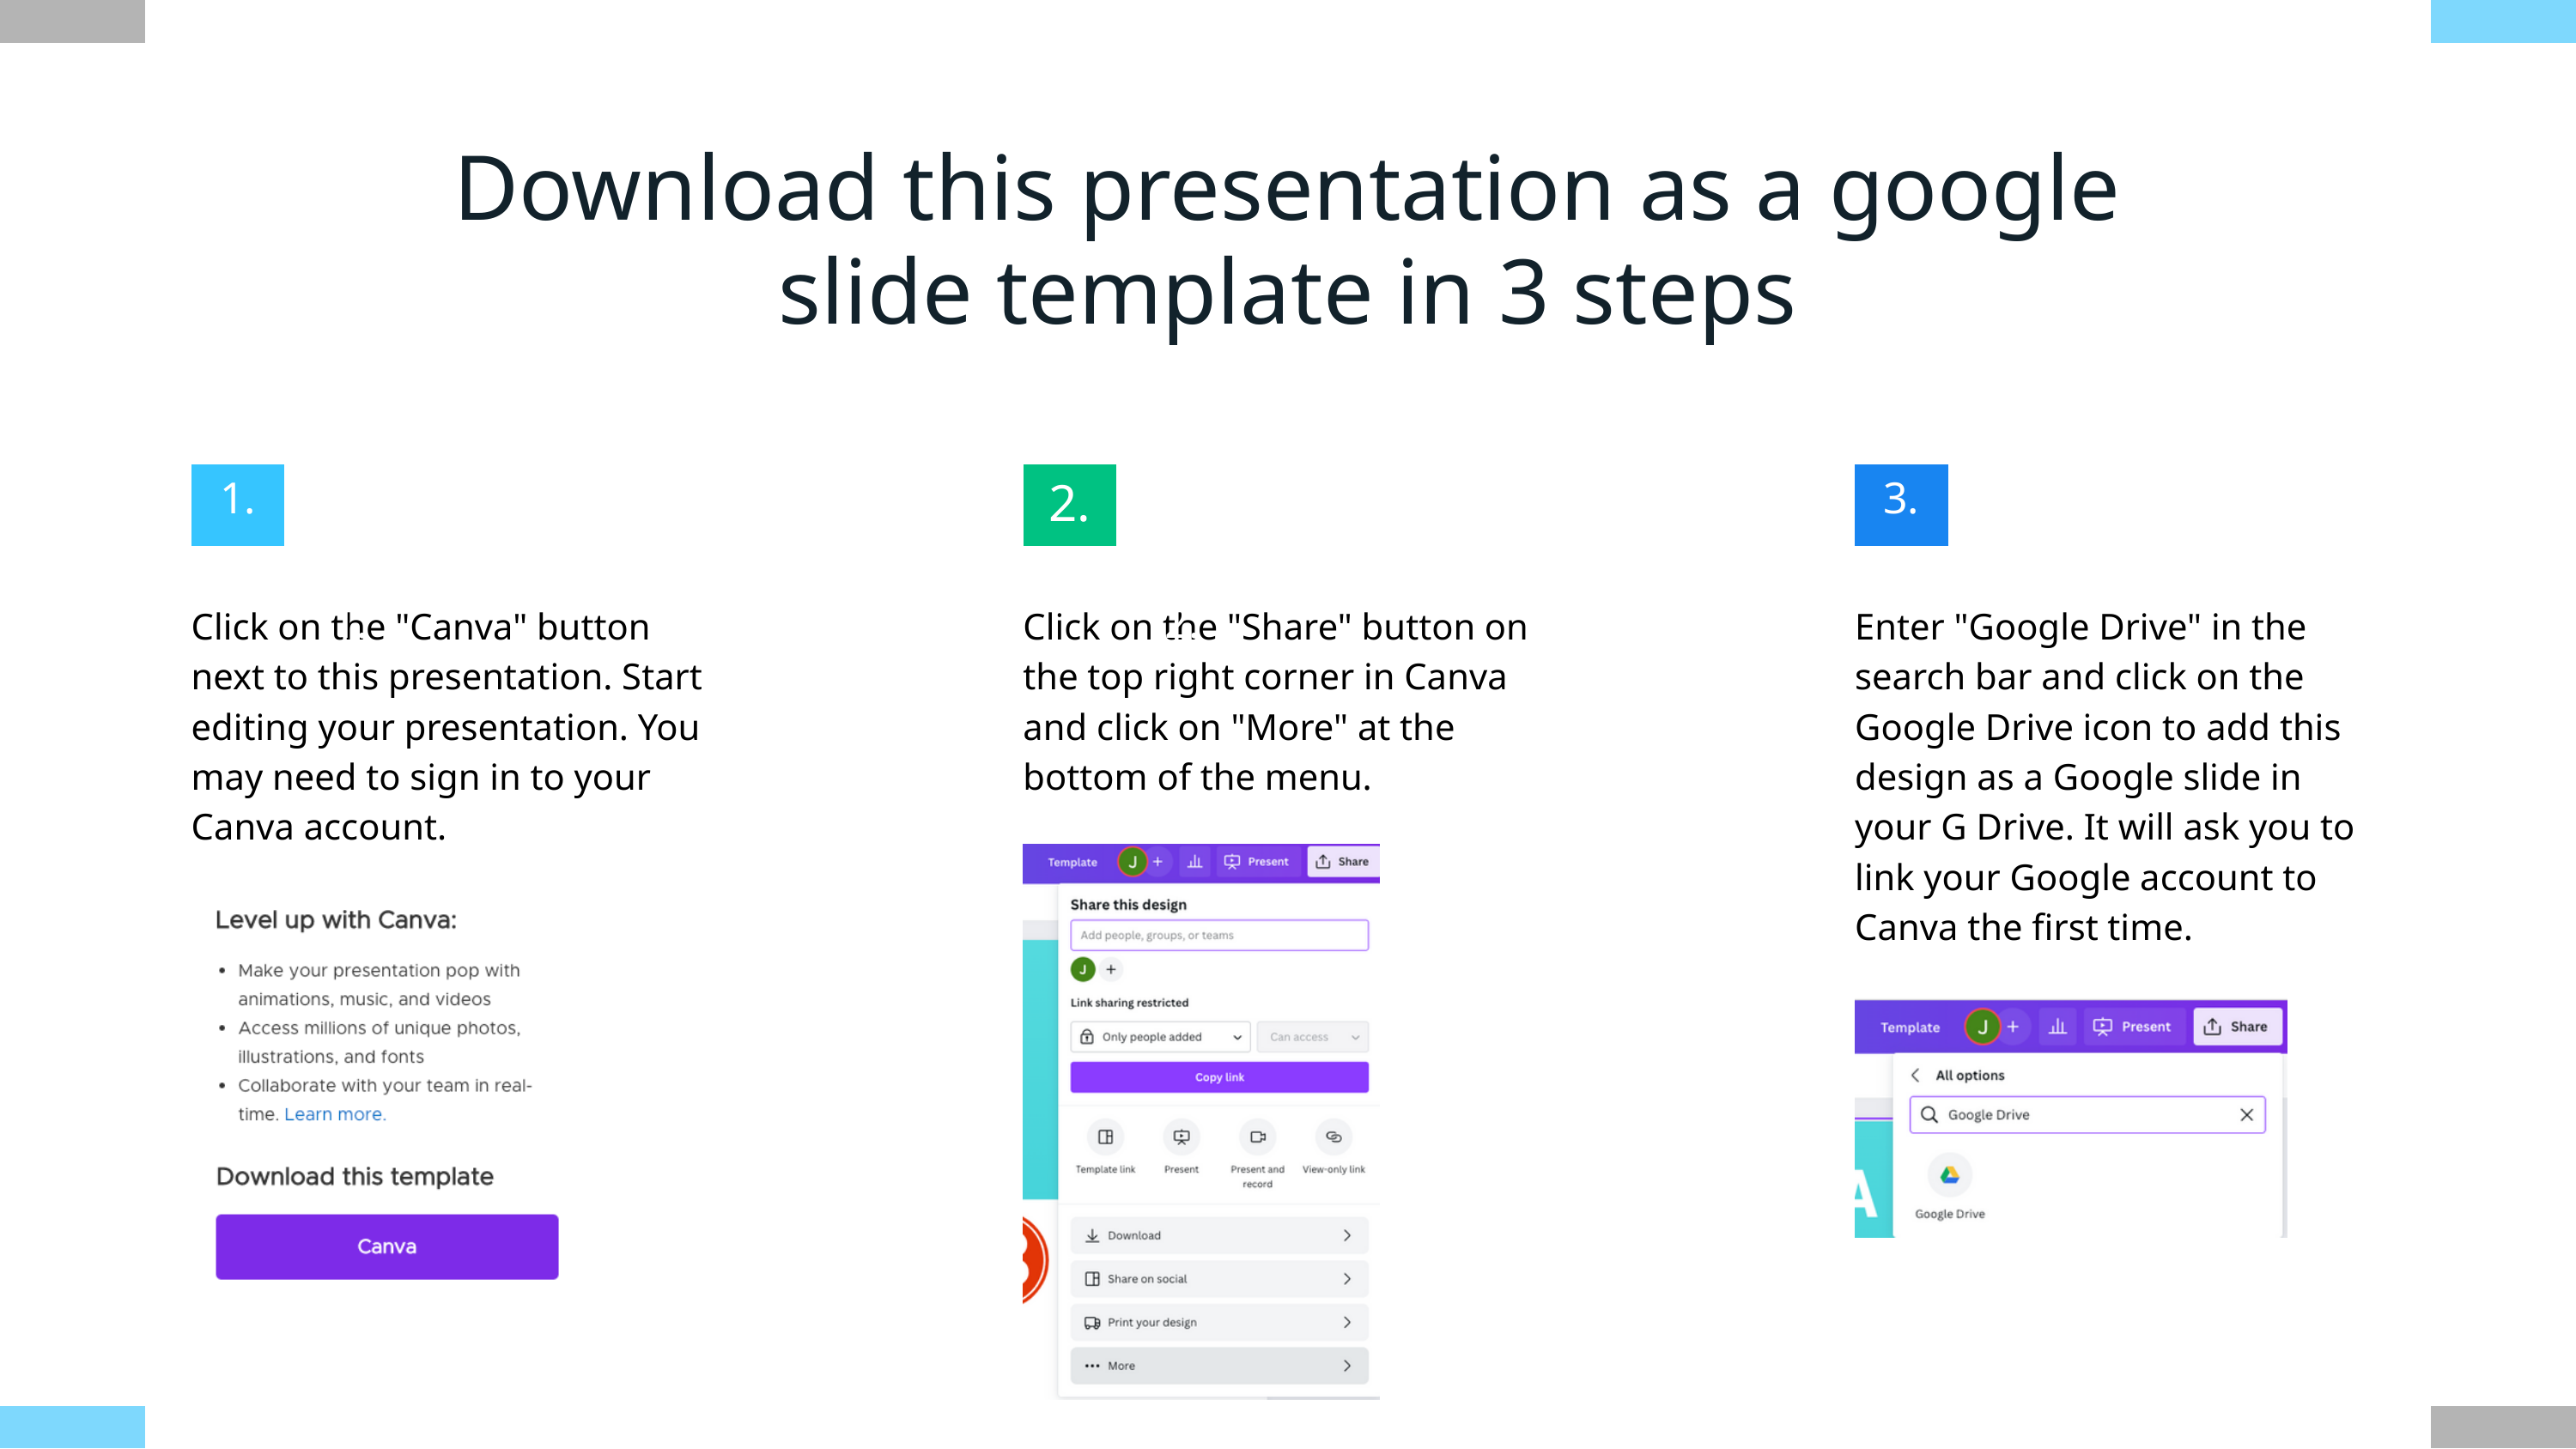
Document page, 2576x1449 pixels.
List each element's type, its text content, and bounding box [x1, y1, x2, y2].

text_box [2430, 1405, 2576, 1449]
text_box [1855, 464, 1949, 547]
picture [1023, 844, 1380, 1400]
text_box Click on the "Canva" button next to this presentation. Start editing your presentation. You may need to sign in to your Canva account. [191, 597, 721, 848]
picture [191, 894, 579, 1285]
picture [1855, 996, 2287, 1238]
text_box Click on the "Share" button on the top right corner in Canva and click on "More" at the bottom of the menu. [1023, 597, 1553, 797]
text_box Download this presentation as a google slide template in 3 steps [446, 134, 2129, 343]
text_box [0, 0, 145, 43]
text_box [2430, 0, 2576, 43]
text_box Enter "Google Drive" in the search bar and click on the Google Drive icon to add this design as a Google slide in your G Drive. It will ask you to link your Google account to Canva the first time. [1855, 597, 2385, 948]
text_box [191, 464, 285, 547]
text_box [1023, 464, 1117, 547]
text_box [0, 1405, 145, 1449]
